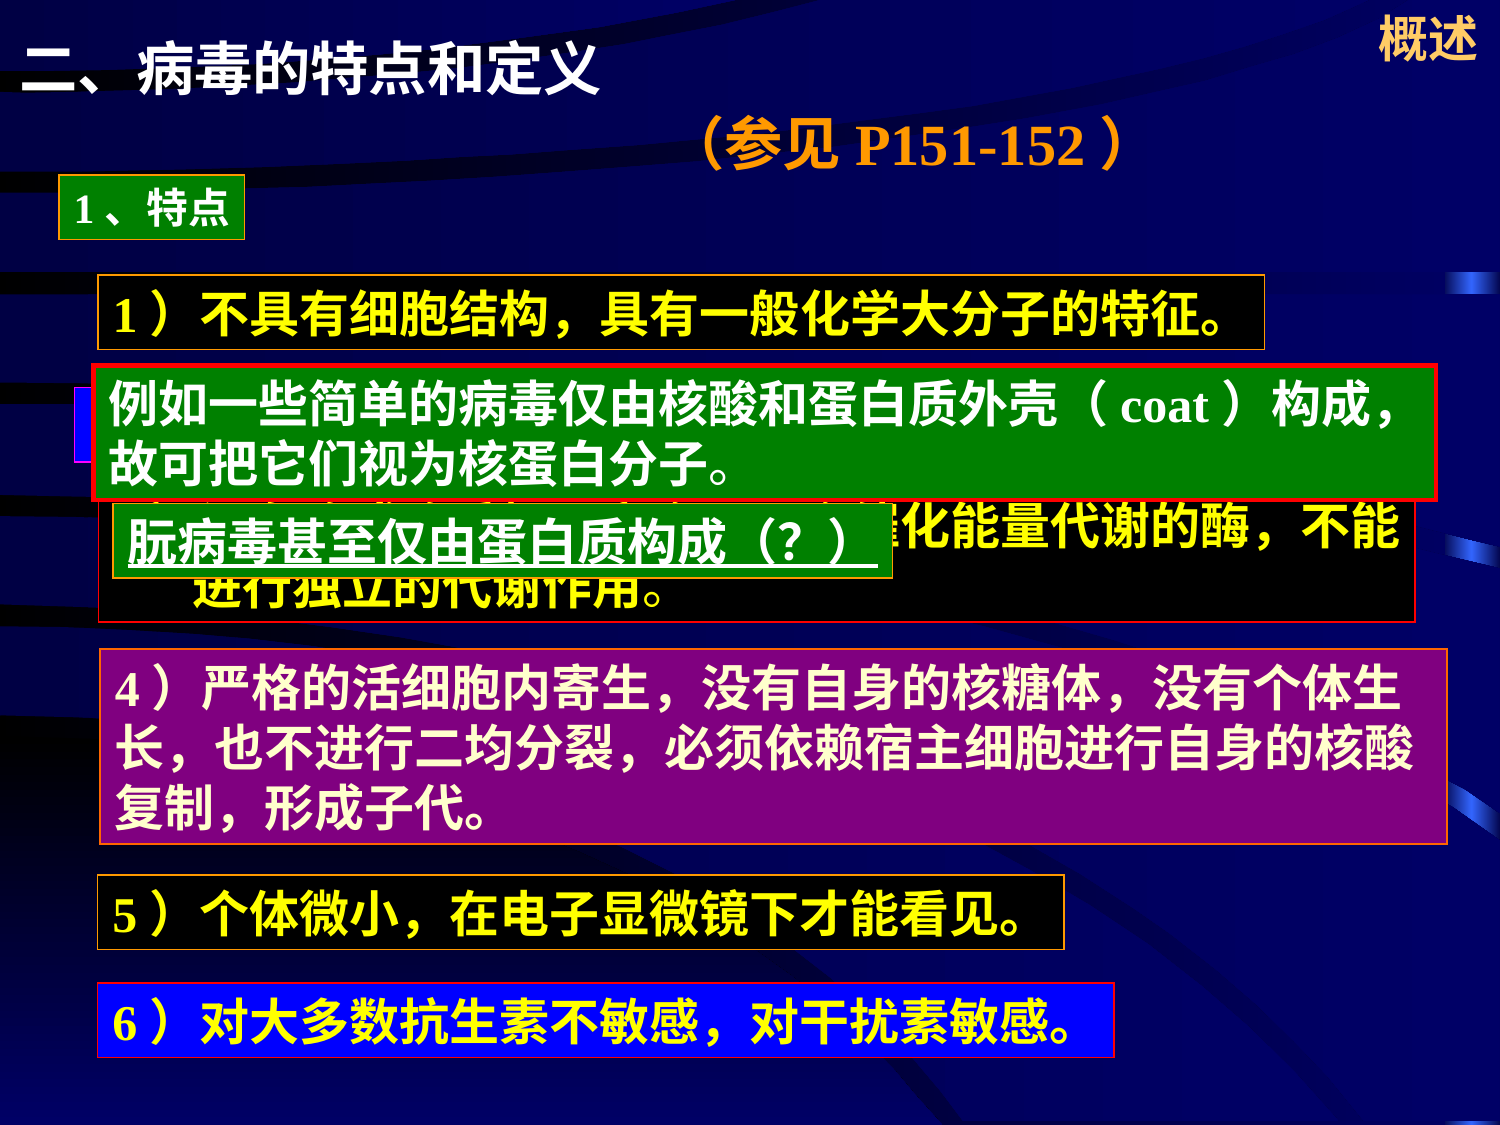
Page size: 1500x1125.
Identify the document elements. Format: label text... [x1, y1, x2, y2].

text_box （参见P151-152） [651, 99, 1173, 185]
text_box 二、病毒的特点和定义 [4, 24, 617, 110]
text_box 6）对大多数抗生素不敏感，对干扰素敏感。 [97, 982, 1115, 1058]
text_box 1）不具有细胞结构，具有一般化学大分子的特征。 [97, 274, 1265, 350]
text_box 概述 [1363, 0, 1494, 75]
text_box 1、特点 [58, 174, 245, 240]
text_box 3）没有酶或酶系极不完全，不含催化能量代谢的酶，不能 进行独立的代谢作用。 [98, 501, 1415, 623]
text_box 5）个体微小，在电子显微镜下才能看见。 [97, 874, 1064, 950]
text_box 2）一种病毒的毒粒内只含有一种核酸，DNA或者RNA。 [74, 387, 93, 463]
text_box 4）严格的活细胞内寄生，没有自身的核糖体，没有个体生长，也不进行二均分裂，必须依赖宿主细胞进行自身的核酸复制，形成子代。 [99, 649, 1447, 844]
text_box 例如一些简单的病毒仅由核酸和蛋白质外壳（coat）构成， 故可把它们视为核蛋白分子。 [93, 365, 1436, 501]
text_box 朊病毒甚至仅由蛋白质构成（？） [112, 503, 893, 579]
